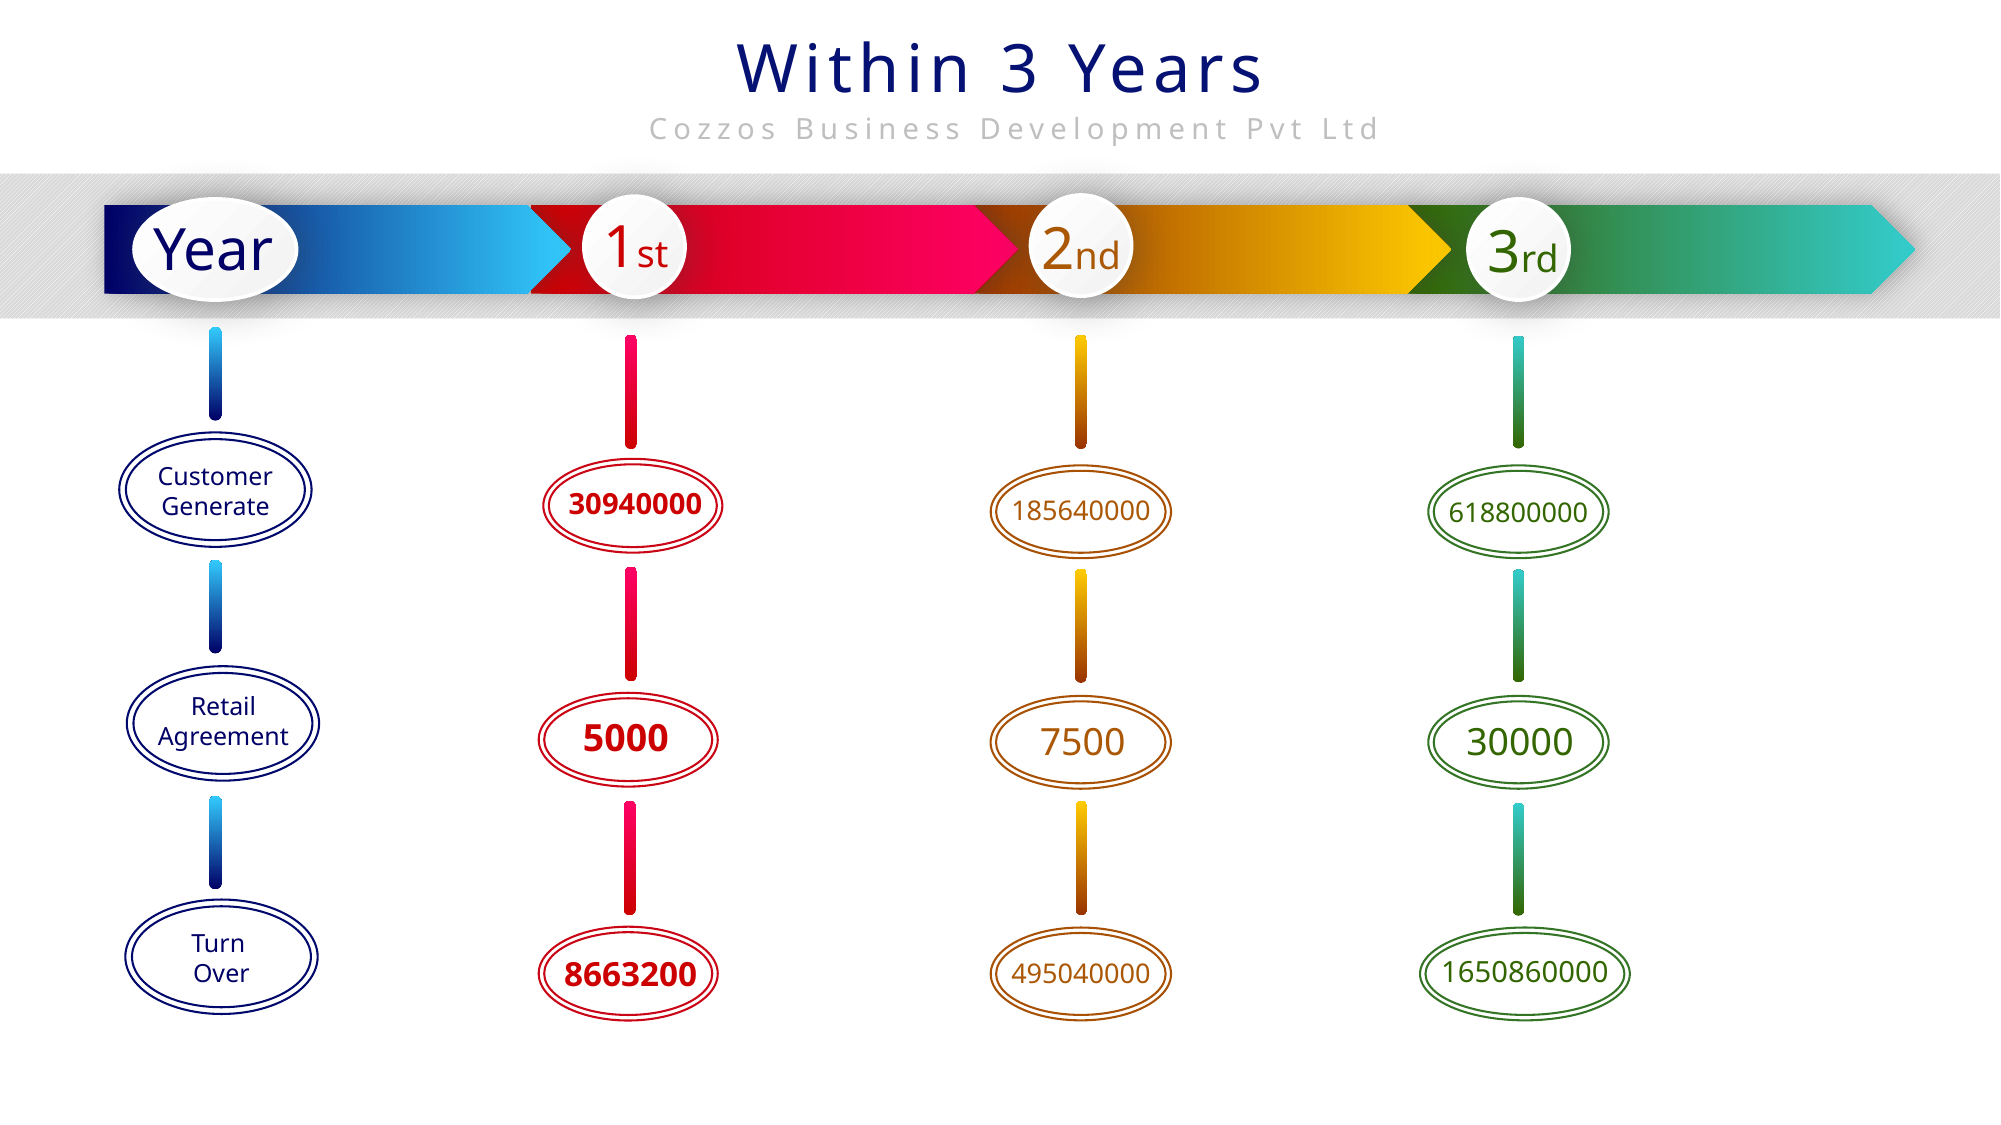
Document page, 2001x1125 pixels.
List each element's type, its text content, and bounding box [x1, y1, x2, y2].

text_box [119, 432, 312, 547]
text_box [624, 333, 638, 451]
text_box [538, 926, 718, 1021]
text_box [125, 899, 318, 1014]
text_box [0, 173, 626, 319]
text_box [126, 666, 320, 781]
text_box [1003, 289, 1023, 295]
text_box [1074, 333, 1088, 451]
text_box Within 3 Years [345, 18, 1655, 114]
text_box [173, 197, 258, 205]
text_box [1074, 799, 1089, 917]
text_box [677, 310, 1051, 319]
text_box [1511, 801, 1526, 917]
text_box [1511, 568, 1526, 684]
text_box [304, 204, 563, 295]
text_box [1407, 465, 1630, 559]
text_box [985, 927, 1176, 1021]
text_box [1489, 292, 1548, 302]
text_box [1051, 193, 1111, 203]
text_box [1395, 927, 1655, 1021]
text_box [1582, 204, 1917, 295]
text_box [650, 173, 1069, 186]
text_box 3rd [1467, 206, 1579, 292]
text_box [1438, 204, 1463, 212]
text_box [1102, 173, 2000, 319]
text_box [538, 692, 718, 787]
text_box [208, 558, 223, 655]
text_box Cozzos Business Development Pvt Ltd [531, 102, 1496, 153]
text_box [559, 291, 574, 295]
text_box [1408, 695, 1632, 789]
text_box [543, 458, 723, 553]
text_box [103, 290, 128, 295]
text_box [622, 799, 637, 917]
text_box [1437, 288, 1458, 295]
text_box [208, 325, 223, 422]
text_box [610, 195, 659, 201]
text_box [1147, 204, 1446, 295]
text_box [602, 287, 667, 299]
text_box [1511, 334, 1526, 450]
text_box [1074, 567, 1088, 685]
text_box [985, 465, 1176, 559]
text_box [1490, 197, 1547, 206]
text_box [1053, 289, 1109, 298]
text_box [208, 793, 223, 891]
text_box [700, 204, 1009, 295]
text_box 1st [576, 201, 695, 287]
text_box [565, 204, 576, 208]
text_box [624, 565, 638, 683]
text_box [987, 695, 1178, 789]
text_box [164, 290, 267, 302]
text_box 2nd [1010, 203, 1152, 289]
text_box Year [85, 205, 342, 290]
